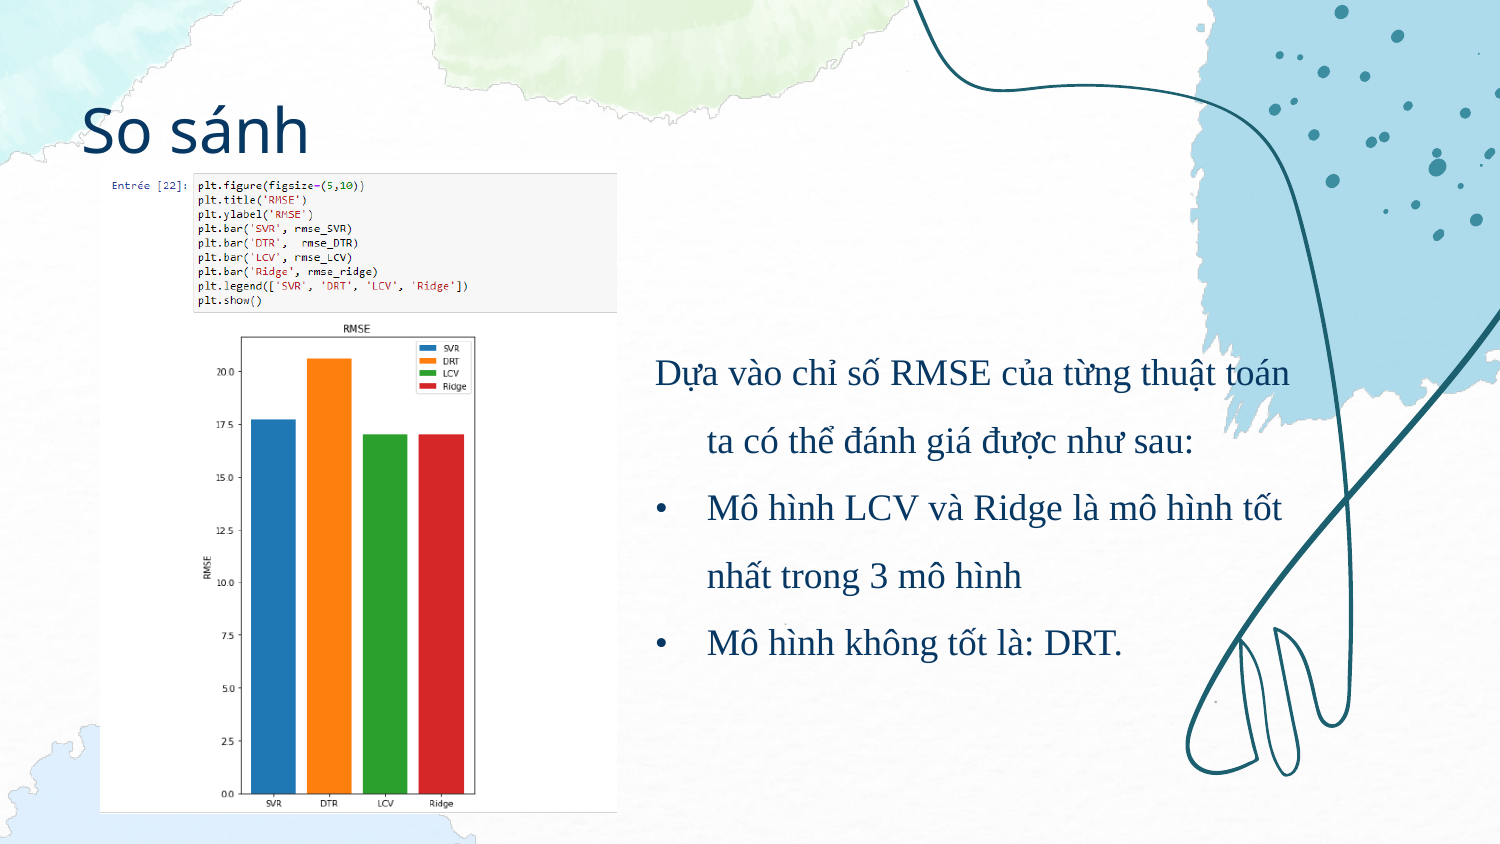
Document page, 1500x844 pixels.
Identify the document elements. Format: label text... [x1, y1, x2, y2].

picture [1191, 0, 1500, 490]
picture [918, 0, 1190, 95]
picture [1190, 644, 1255, 770]
title So sánh [66, 81, 821, 176]
subtitle Dựa vào chỉ số RMSE của từng thuật toán ta có thể đánh giá được như sau: • Mô hình LCV và Ridge là mô hình tốt nhất trong 3 mô hình • Mô hình không tốt là: DRT. [623, 381, 1333, 607]
picture [1242, 507, 1348, 773]
picture [0, 0, 1500, 844]
picture [1333, 400, 1344, 508]
picture [1191, 100, 1331, 381]
